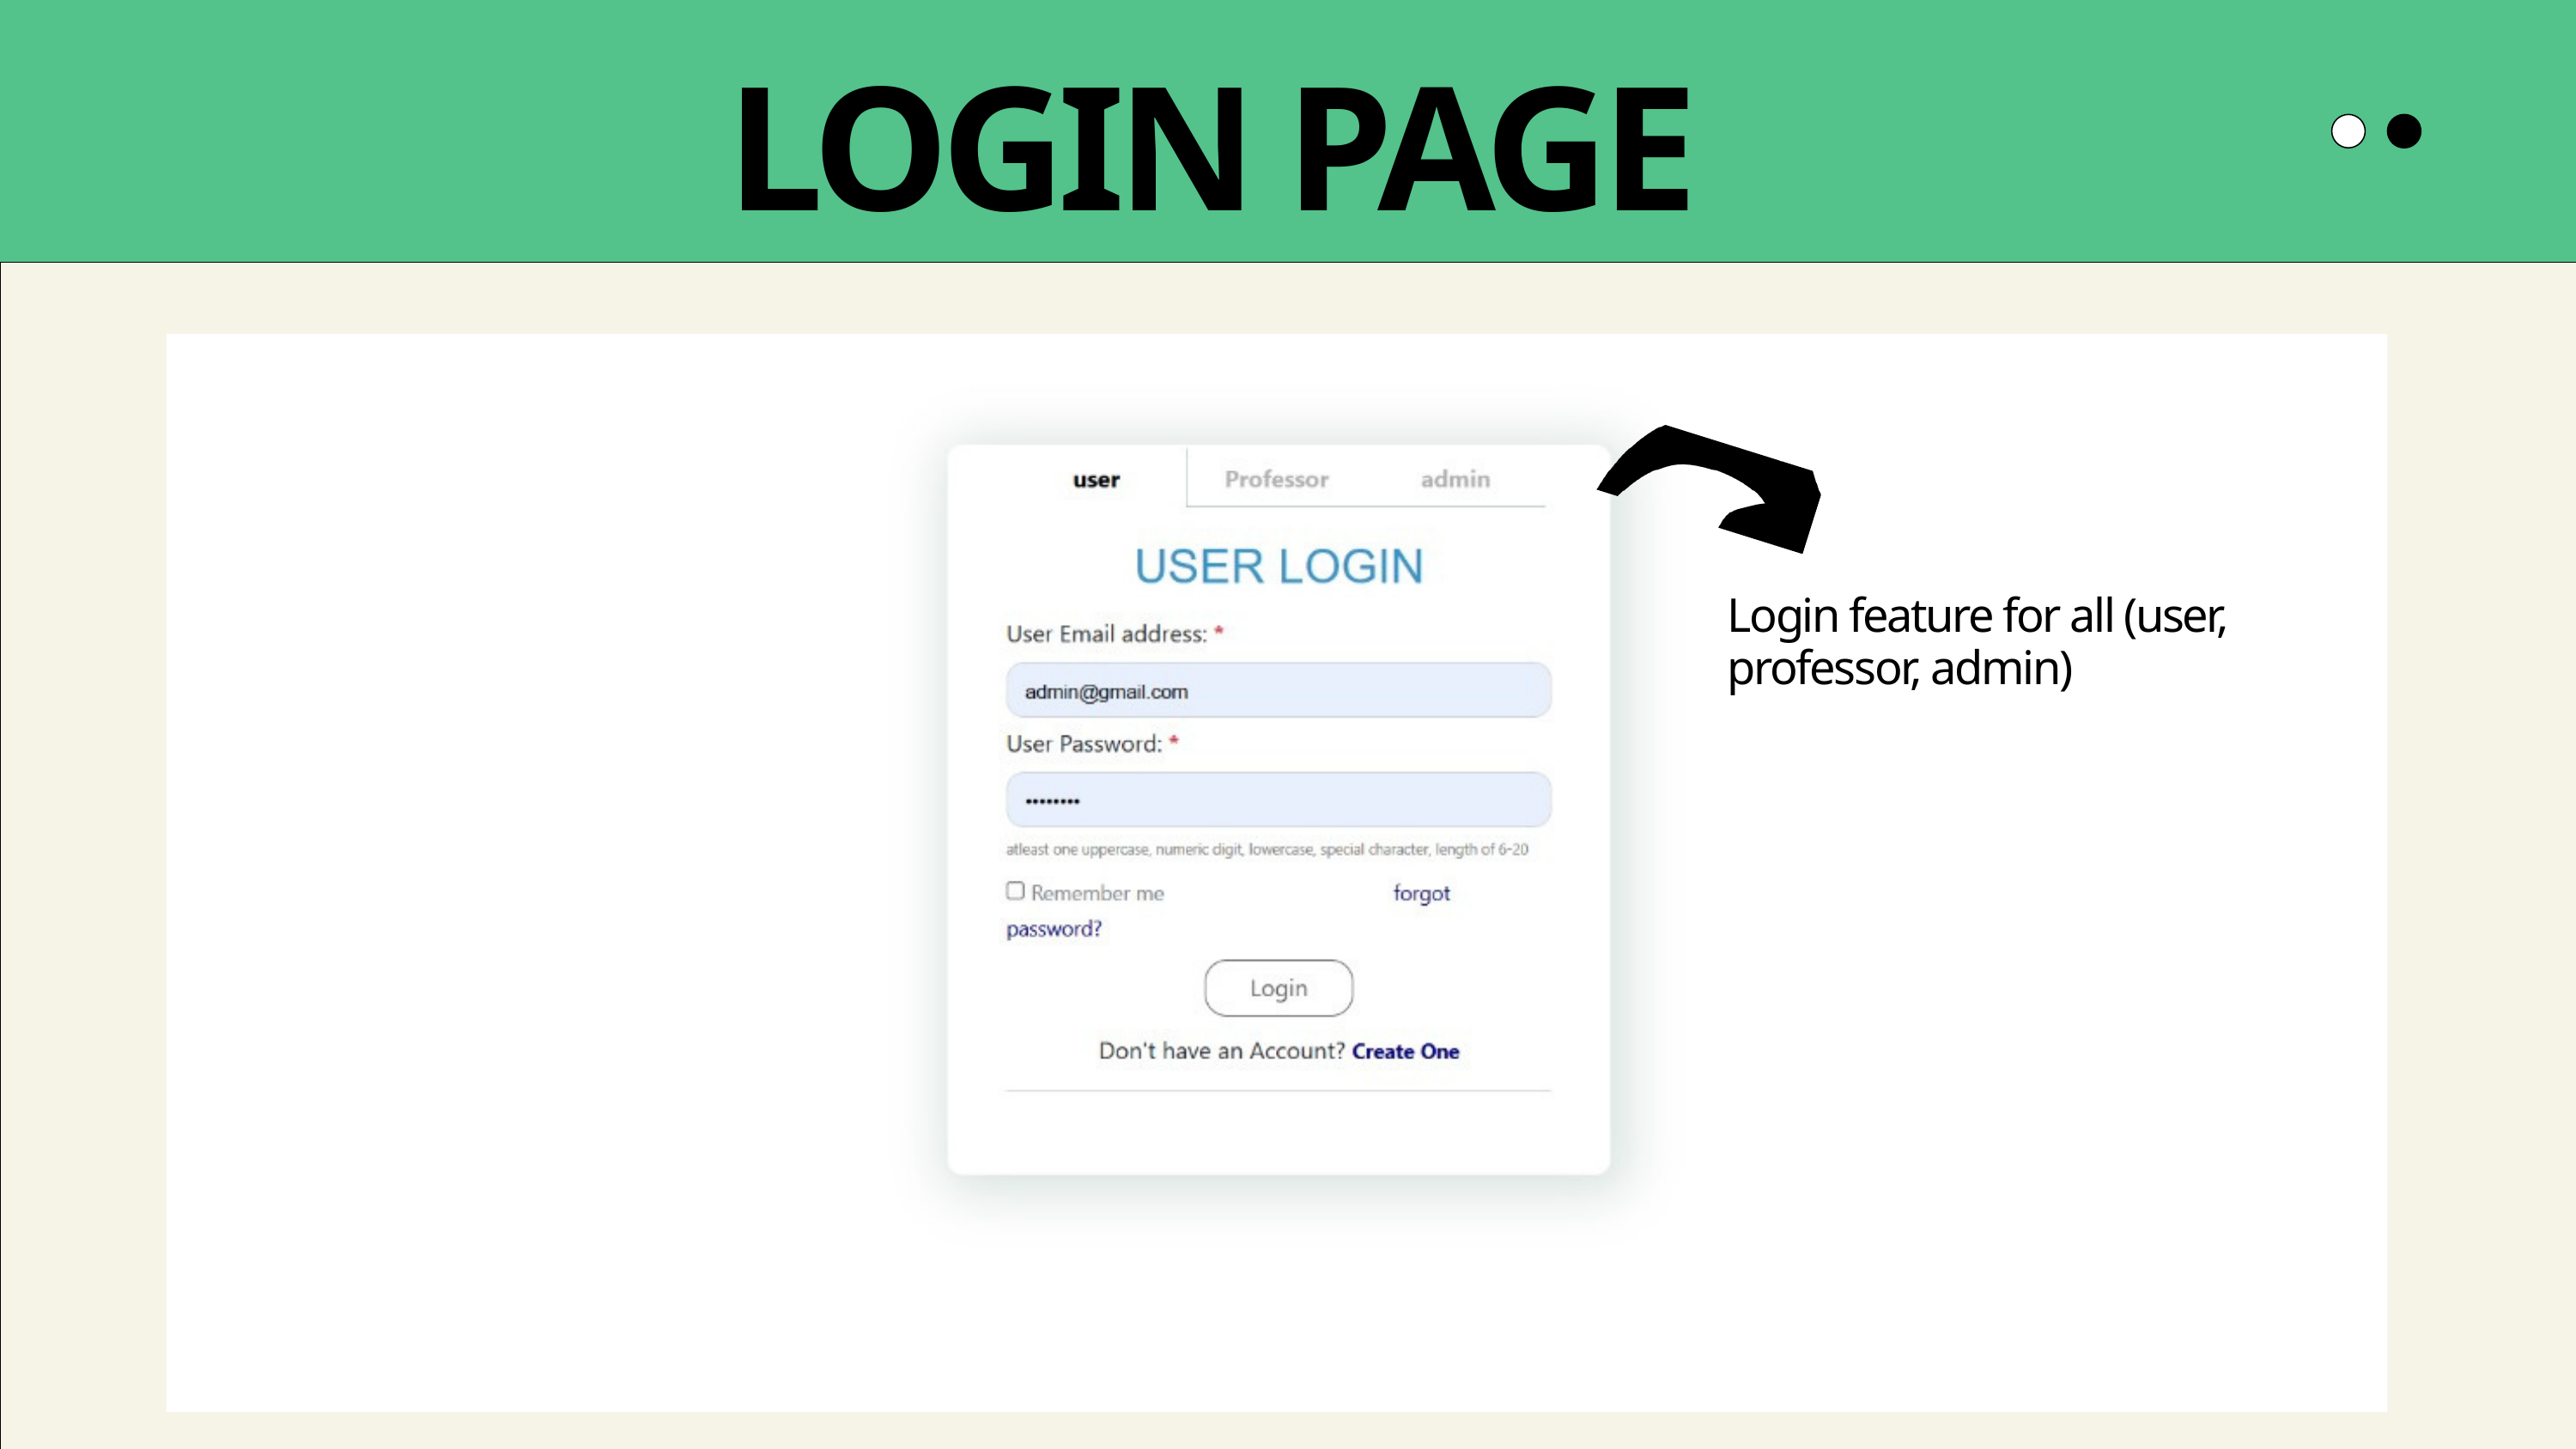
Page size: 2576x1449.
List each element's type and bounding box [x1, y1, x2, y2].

text_box [0, 262, 2576, 1449]
text_box [2331, 114, 2366, 149]
text_box [0, 0, 2576, 259]
text_box [2387, 114, 2421, 149]
